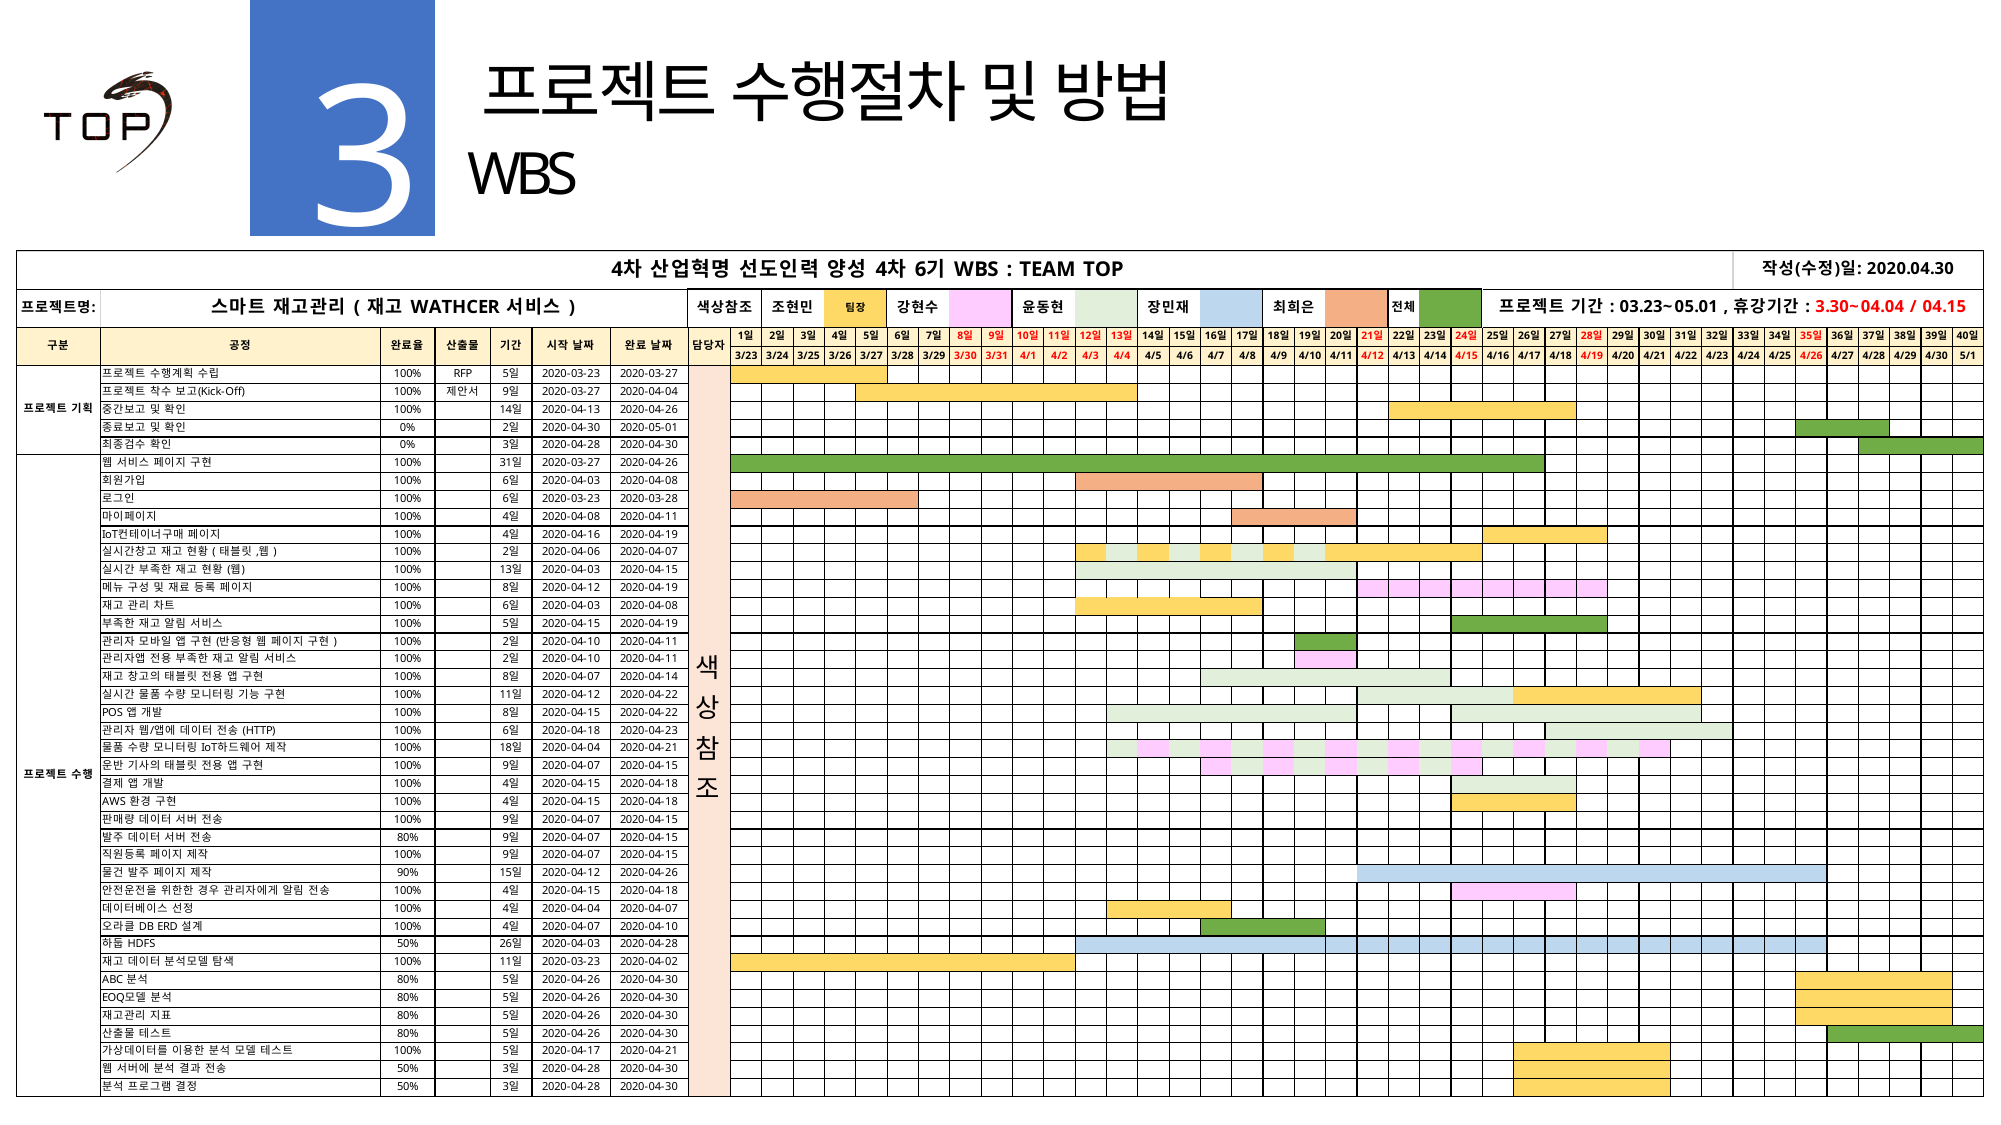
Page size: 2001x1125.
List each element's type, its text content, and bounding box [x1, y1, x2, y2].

text_box WBS [452, 118, 610, 214]
text_box 프로젝트 수행절차 및 방법 [466, 42, 1189, 138]
picture [0, 0, 207, 207]
picture [16, 250, 1984, 1097]
text_box [250, 0, 435, 236]
text_box 3 [294, 22, 437, 250]
